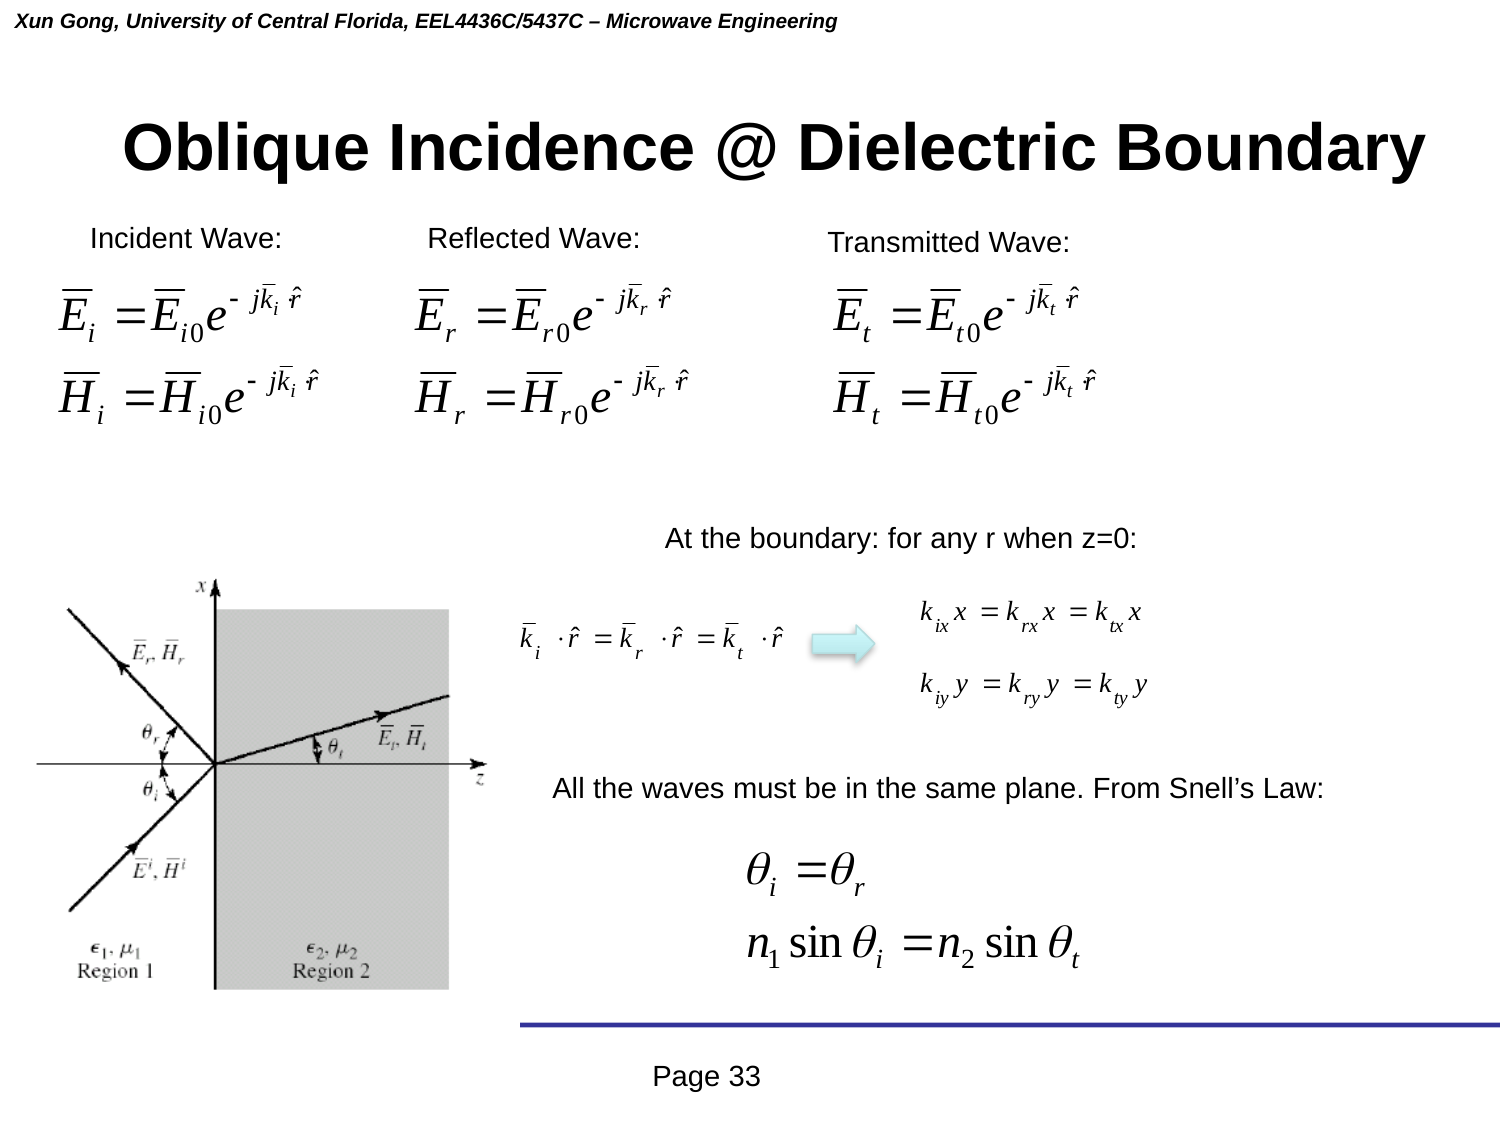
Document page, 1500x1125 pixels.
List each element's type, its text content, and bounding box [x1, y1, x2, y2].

text_box Incident Wave: [74, 212, 313, 263]
text_box Reflected Wave: [412, 212, 675, 263]
picture [0, 537, 521, 1032]
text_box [406, 274, 698, 435]
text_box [49, 274, 329, 435]
text_box Oblique Incidence @ Dielectric Boundary [100, 87, 1450, 200]
text_box Transmitted Wave: [812, 216, 1138, 266]
text_box At the boundary: for any r when z=0: [649, 512, 1325, 563]
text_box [824, 274, 1104, 435]
text_box [811, 624, 876, 664]
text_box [912, 574, 1156, 718]
text_box All the waves must be in the same plane. From Snell’s Law: [537, 762, 1363, 813]
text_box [512, 599, 792, 672]
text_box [739, 837, 1090, 981]
